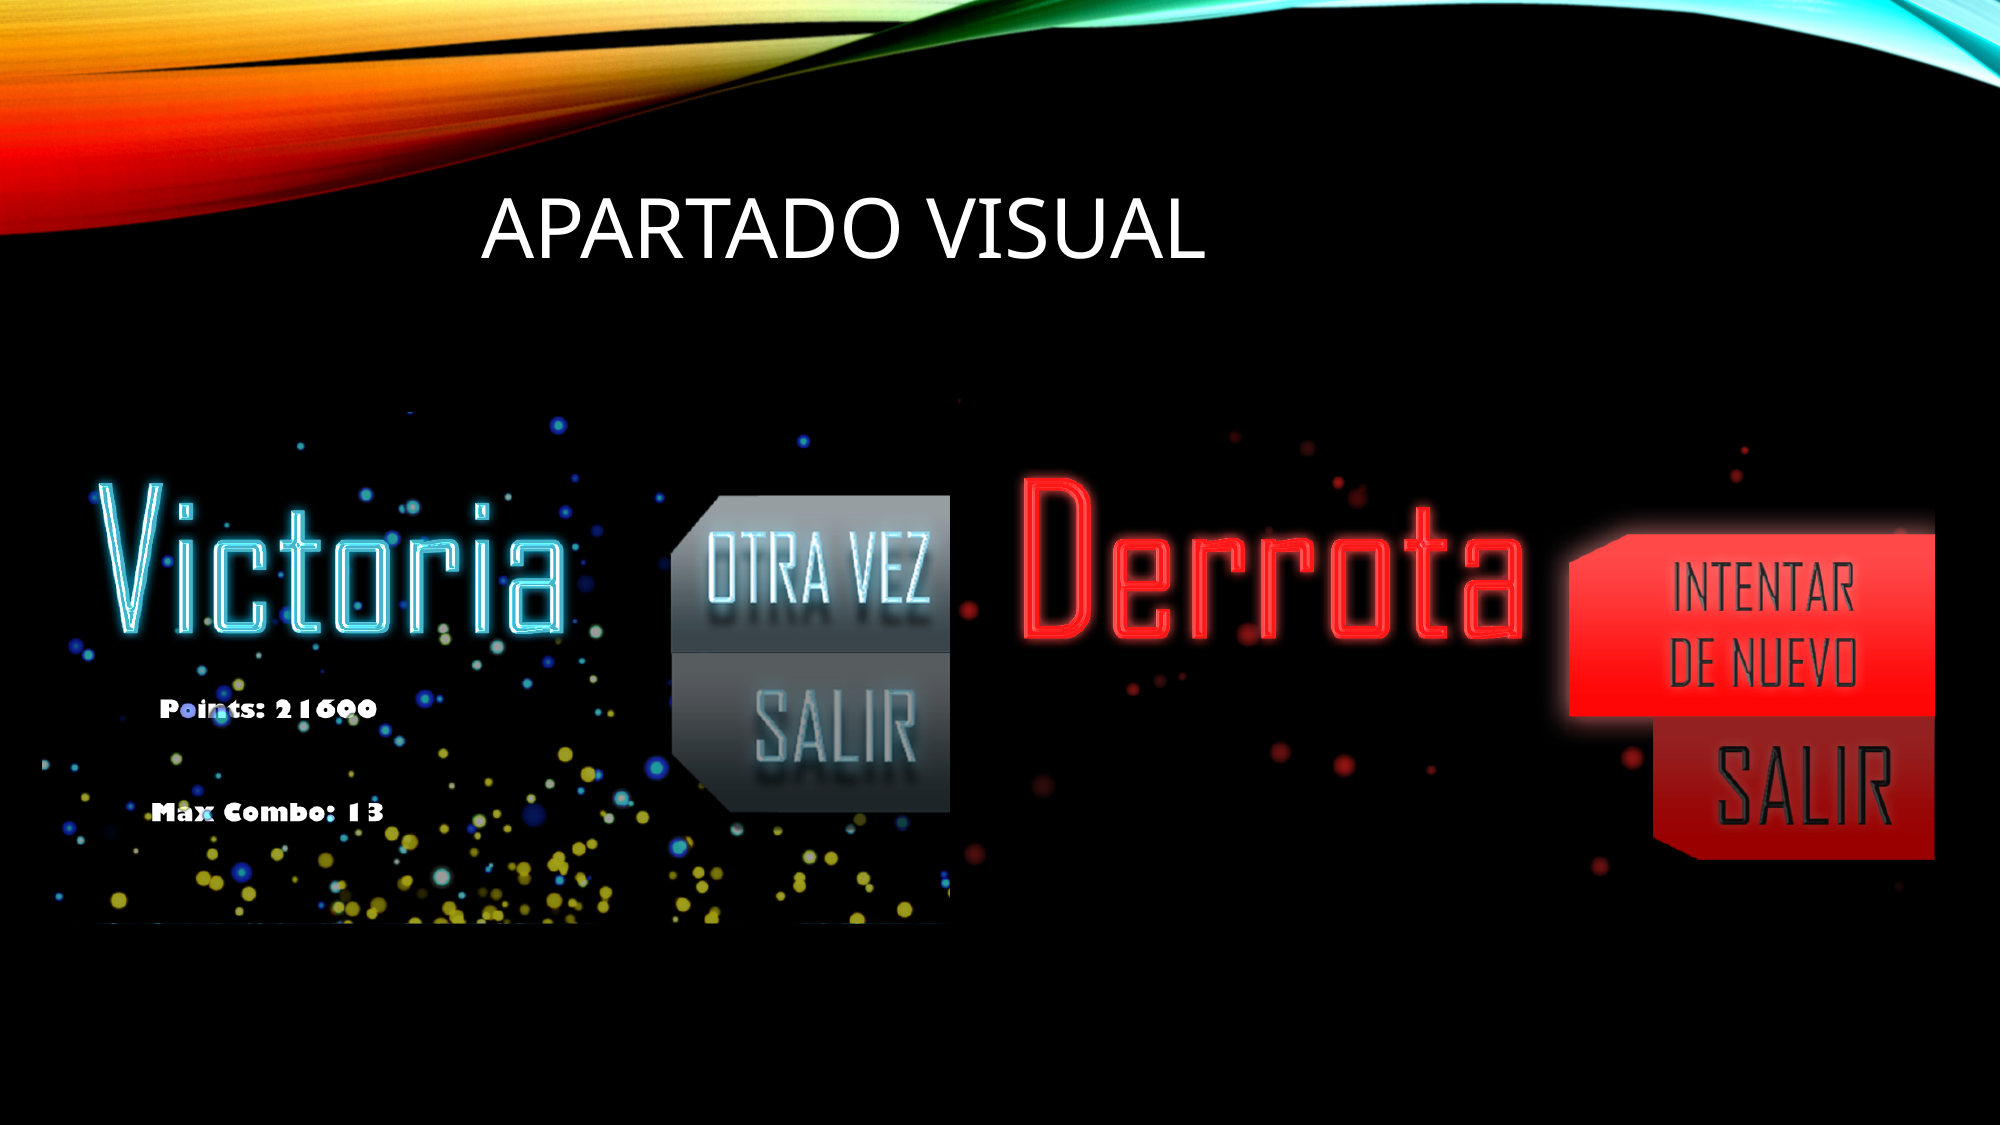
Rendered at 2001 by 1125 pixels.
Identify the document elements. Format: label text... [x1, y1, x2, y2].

picture [42, 411, 951, 924]
picture [958, 399, 1935, 949]
title Apartado visual [101, 237, 1223, 338]
picture [0, 0, 2000, 237]
